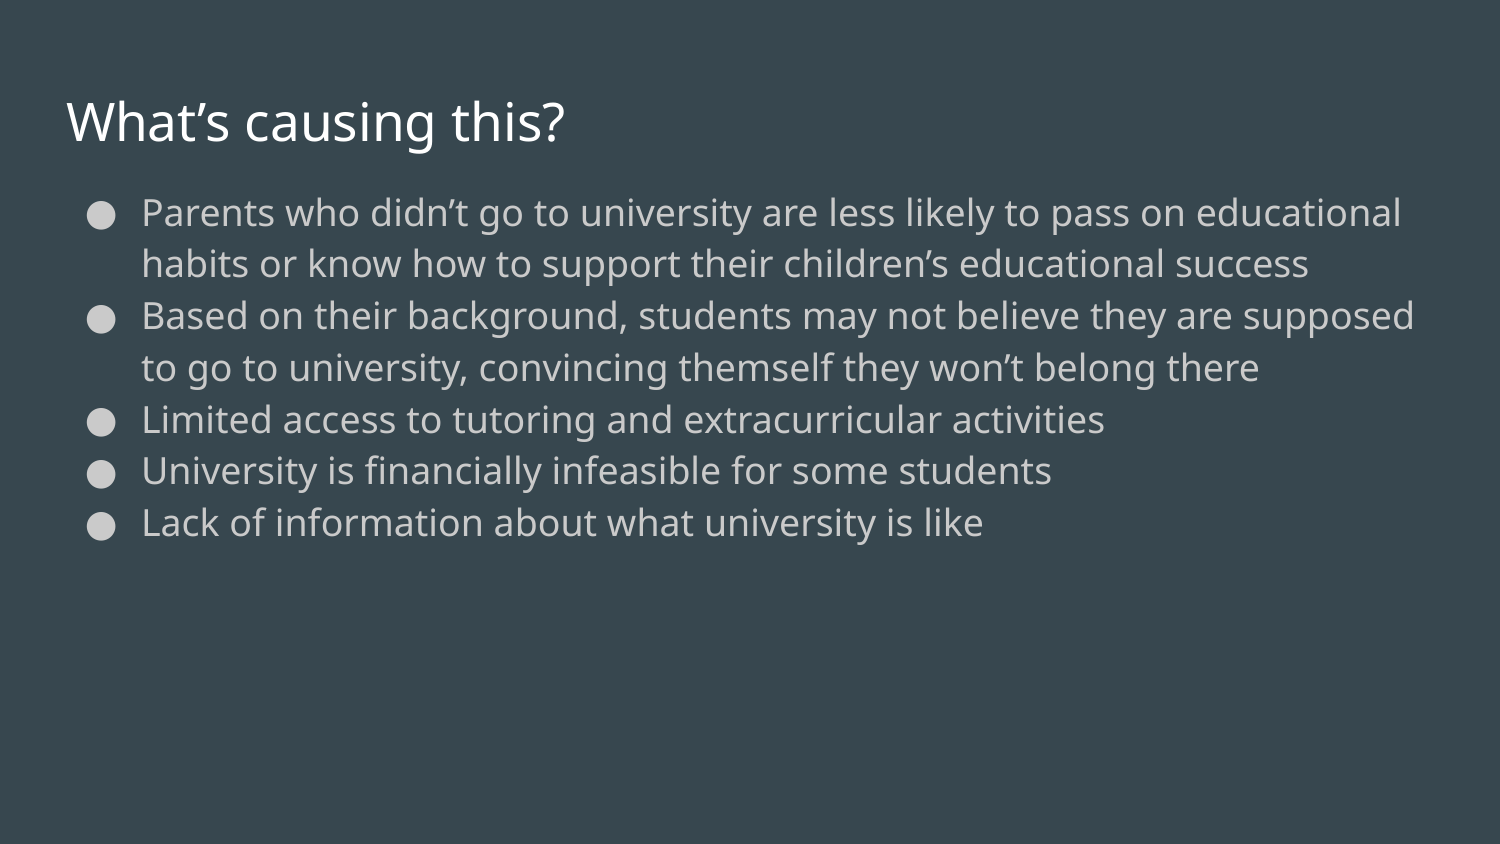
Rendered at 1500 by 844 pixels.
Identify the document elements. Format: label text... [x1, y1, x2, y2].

list Parents who didn’t go to university are less likely to pass on educational habits or know how to support their children’s educational success Based on their background, students may not believe they are supposed to go to university, convincing themself they won’t belong there Limited access to tutoring and extracurricular activities University is financially infeasible for some students Lack of information about what university is like [51, 166, 1449, 749]
title What’s causing this? [51, 72, 1449, 166]
